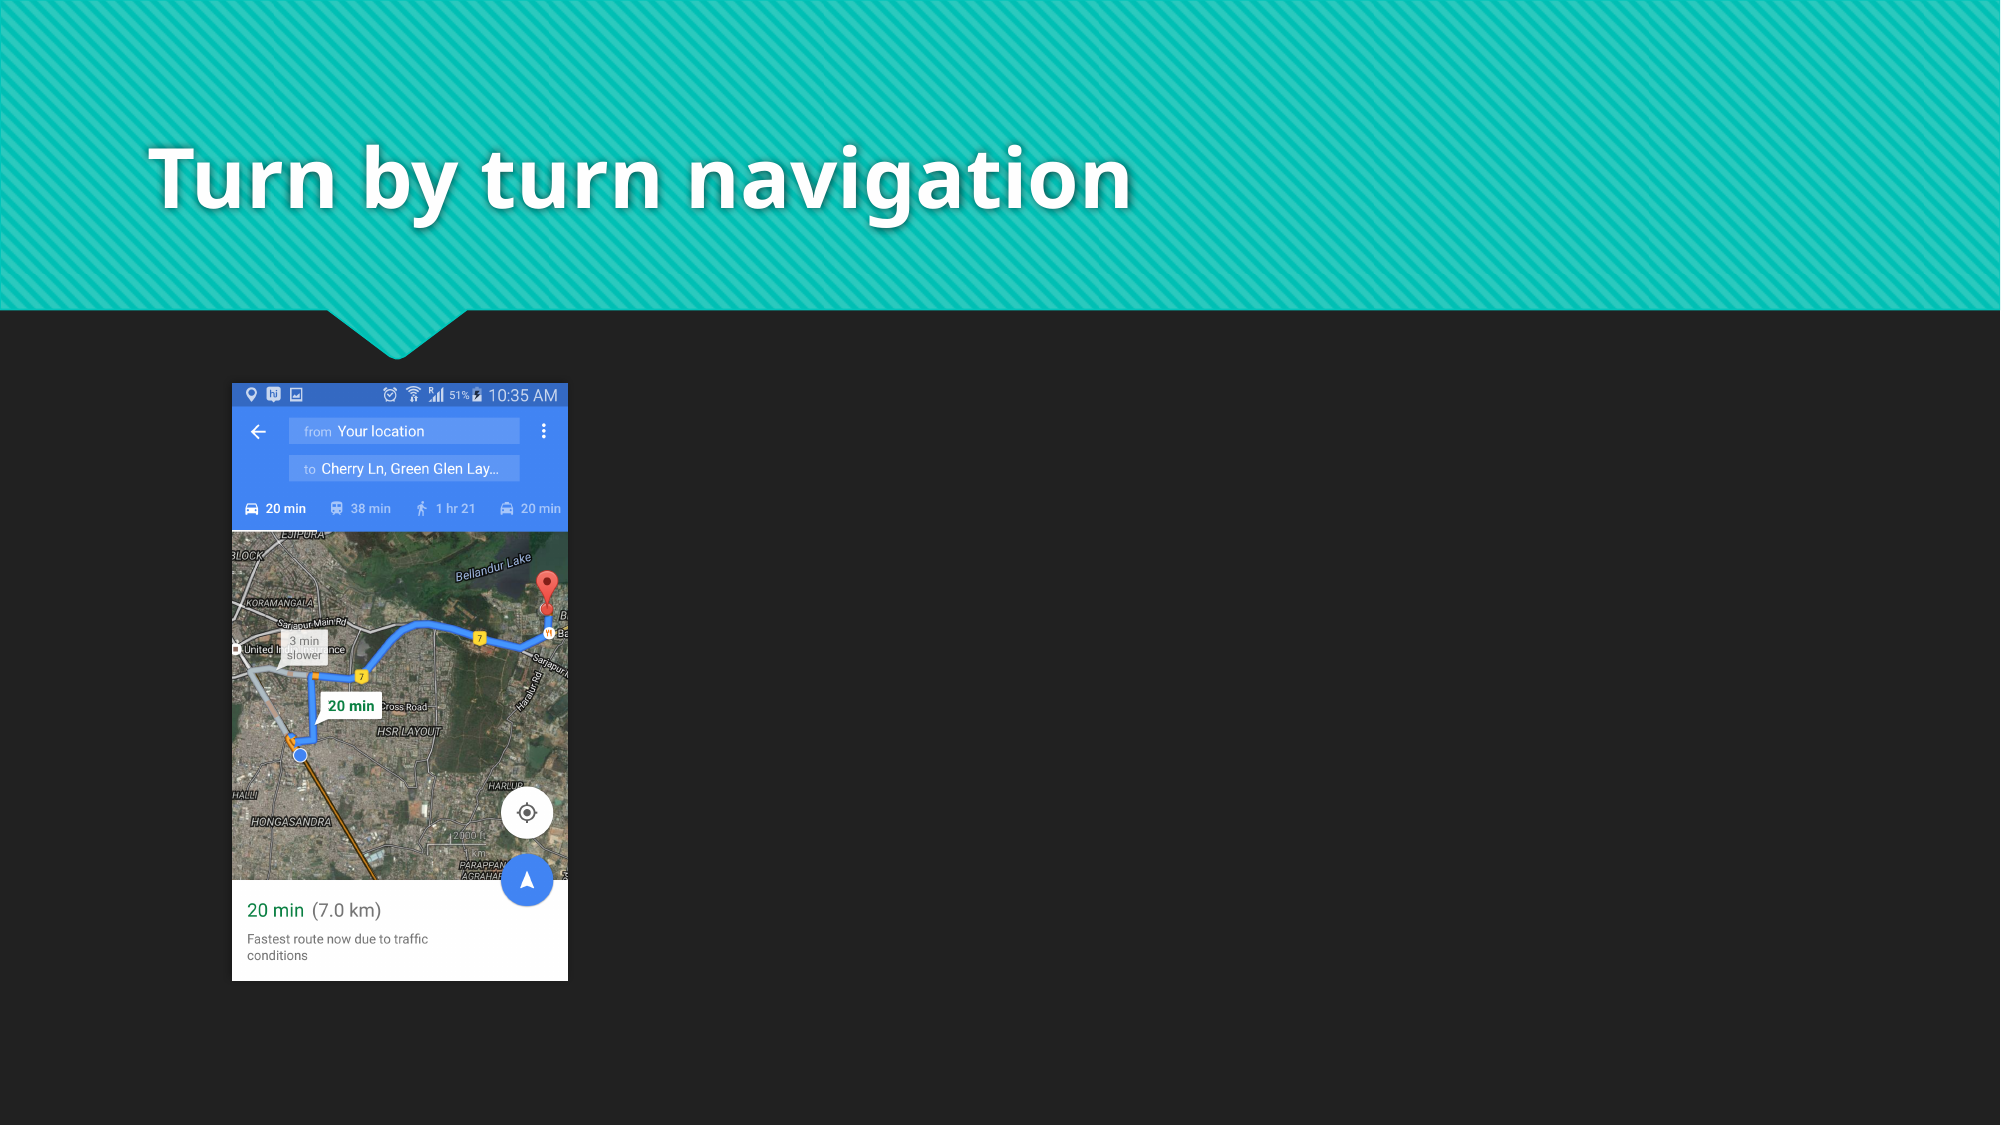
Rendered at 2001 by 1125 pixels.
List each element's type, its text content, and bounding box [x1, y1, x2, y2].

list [231, 383, 569, 981]
title Turn by turn navigation [132, 73, 1868, 233]
